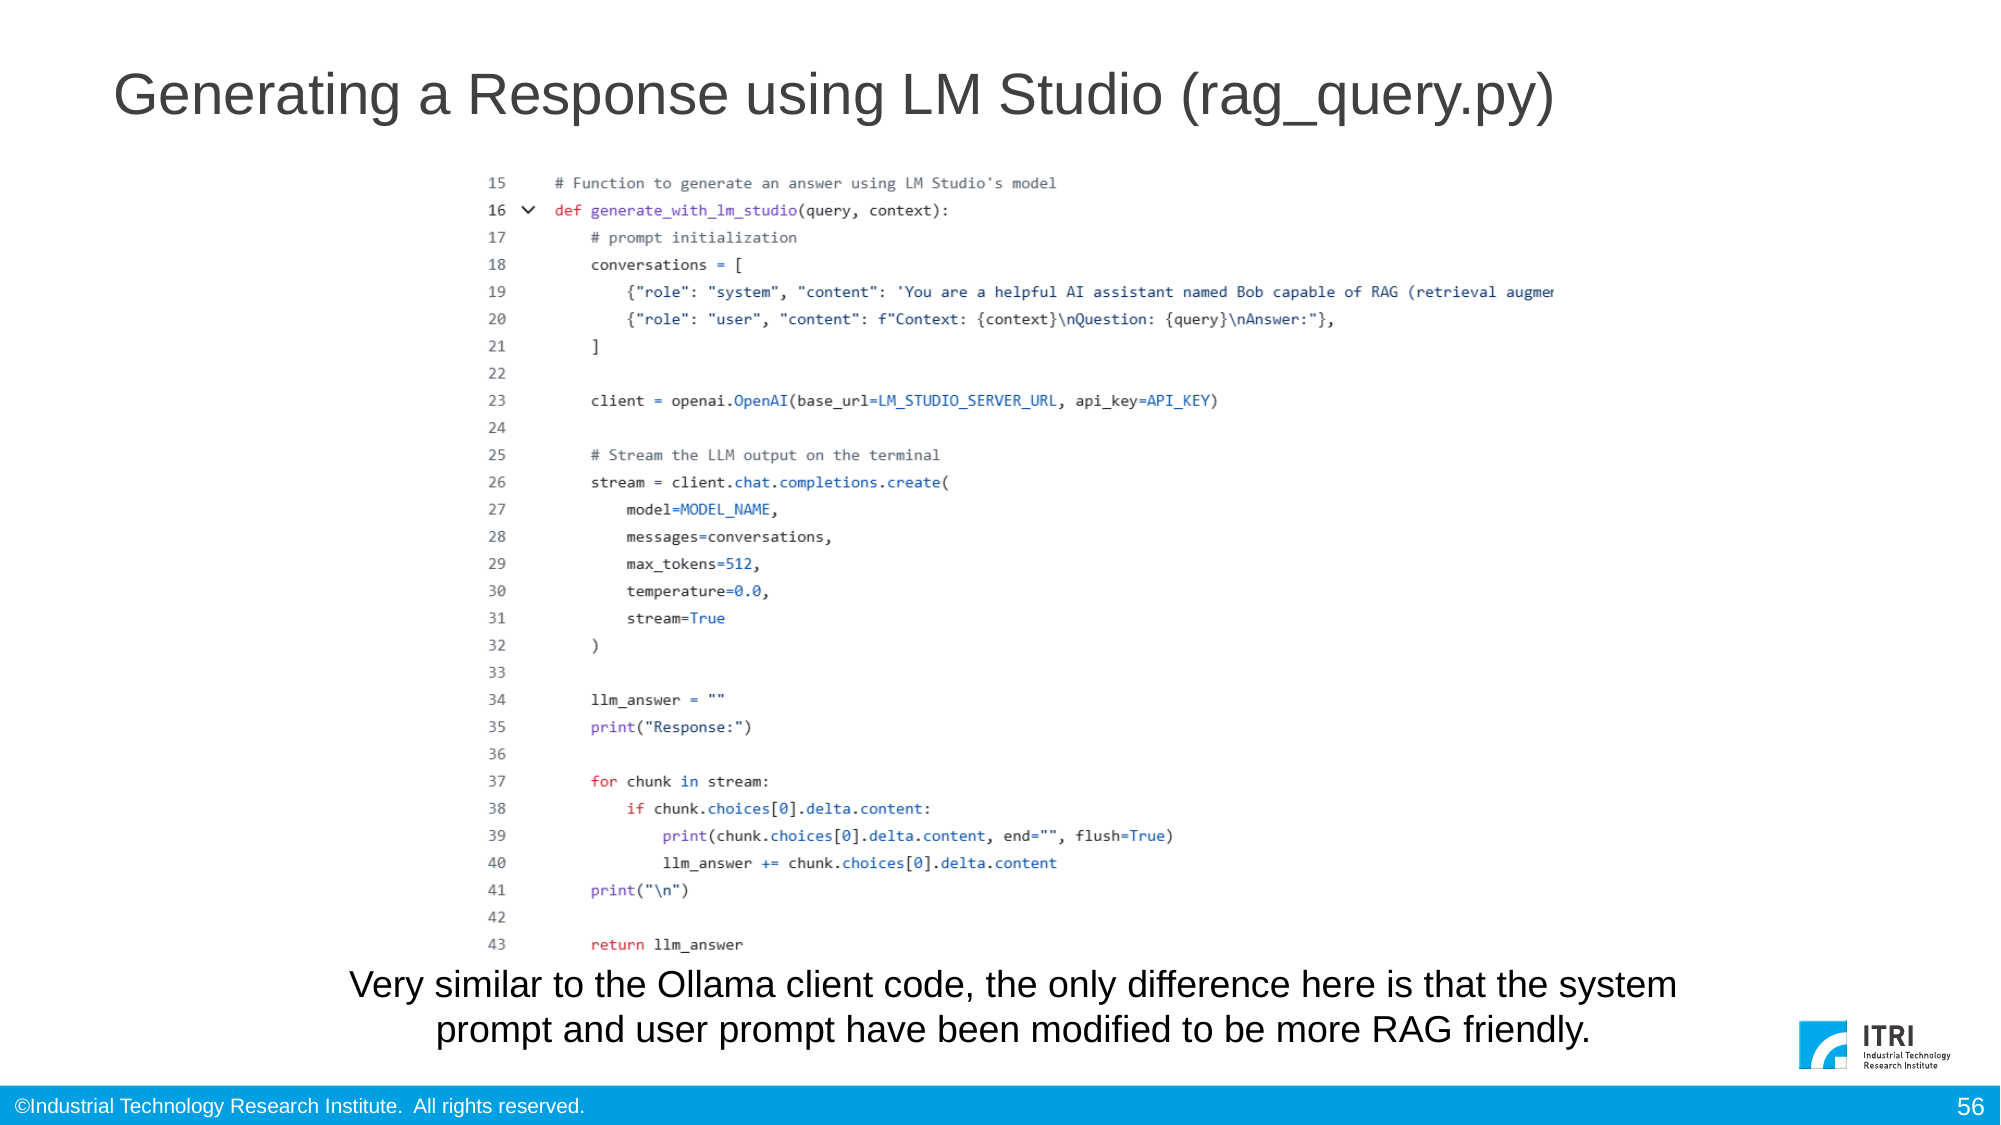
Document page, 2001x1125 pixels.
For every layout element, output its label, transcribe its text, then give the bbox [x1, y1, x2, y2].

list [475, 171, 1555, 953]
slide_number 56 [1874, 1085, 2000, 1125]
title Generating a Response using LM Studio (rag_query.py) [98, 48, 1930, 198]
text_box Very similar to the Ollama client code, the only difference here is that the system prompt and user prompt have been modified to be more RAG friendly. [281, 952, 1747, 1058]
